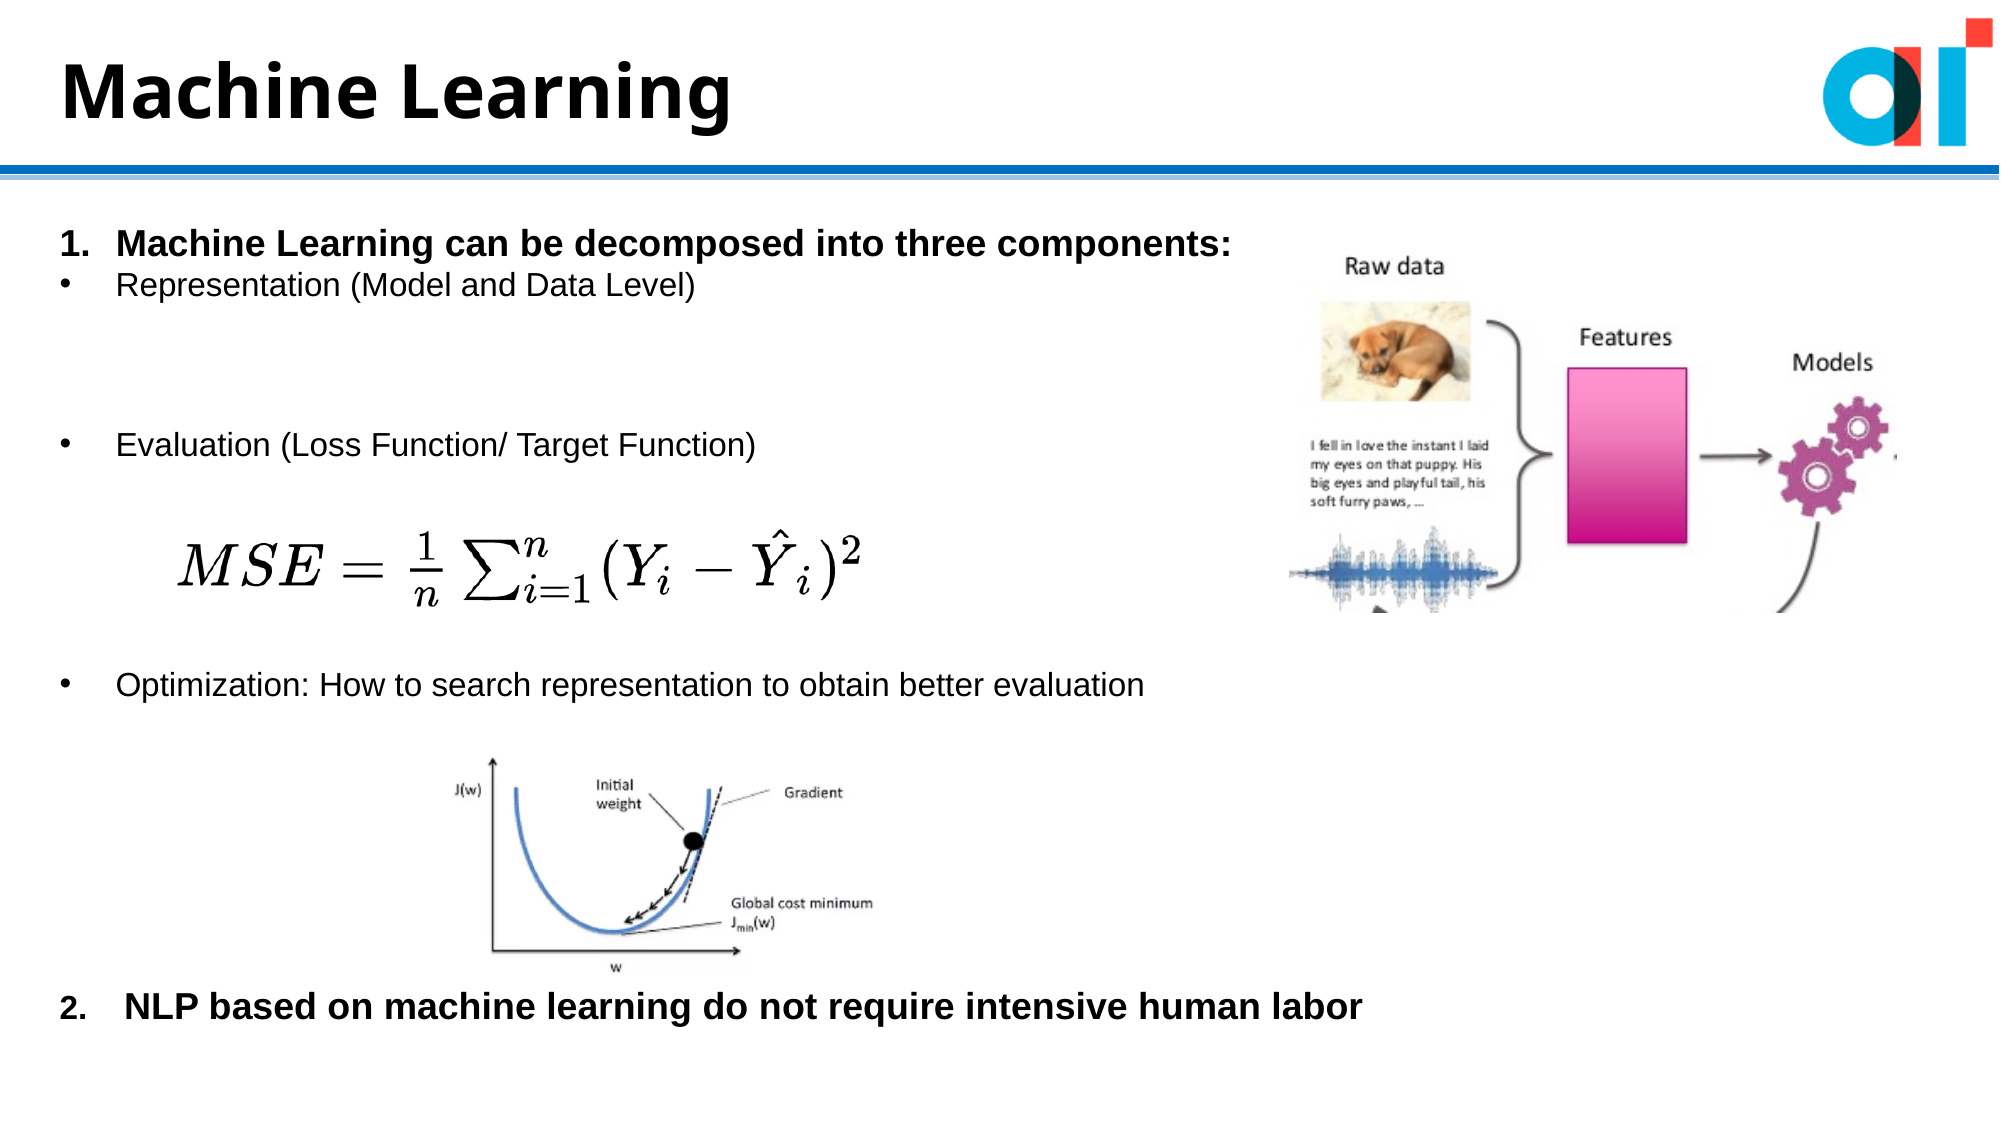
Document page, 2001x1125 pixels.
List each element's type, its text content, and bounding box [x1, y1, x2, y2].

text_box Machine Learning [44, 33, 1613, 156]
picture [1807, 0, 2000, 162]
picture [175, 523, 868, 613]
picture [1288, 250, 1897, 613]
text_box Machine Learning can be decomposed into three components: Representation (Model and Data Level) Evaluation (Loss Function/ Target Function) Optimization: How to search representation to obtain better evaluation 2. NLP based on machine learning do not require intensive human labor [44, 176, 1991, 1096]
picture [451, 744, 879, 977]
